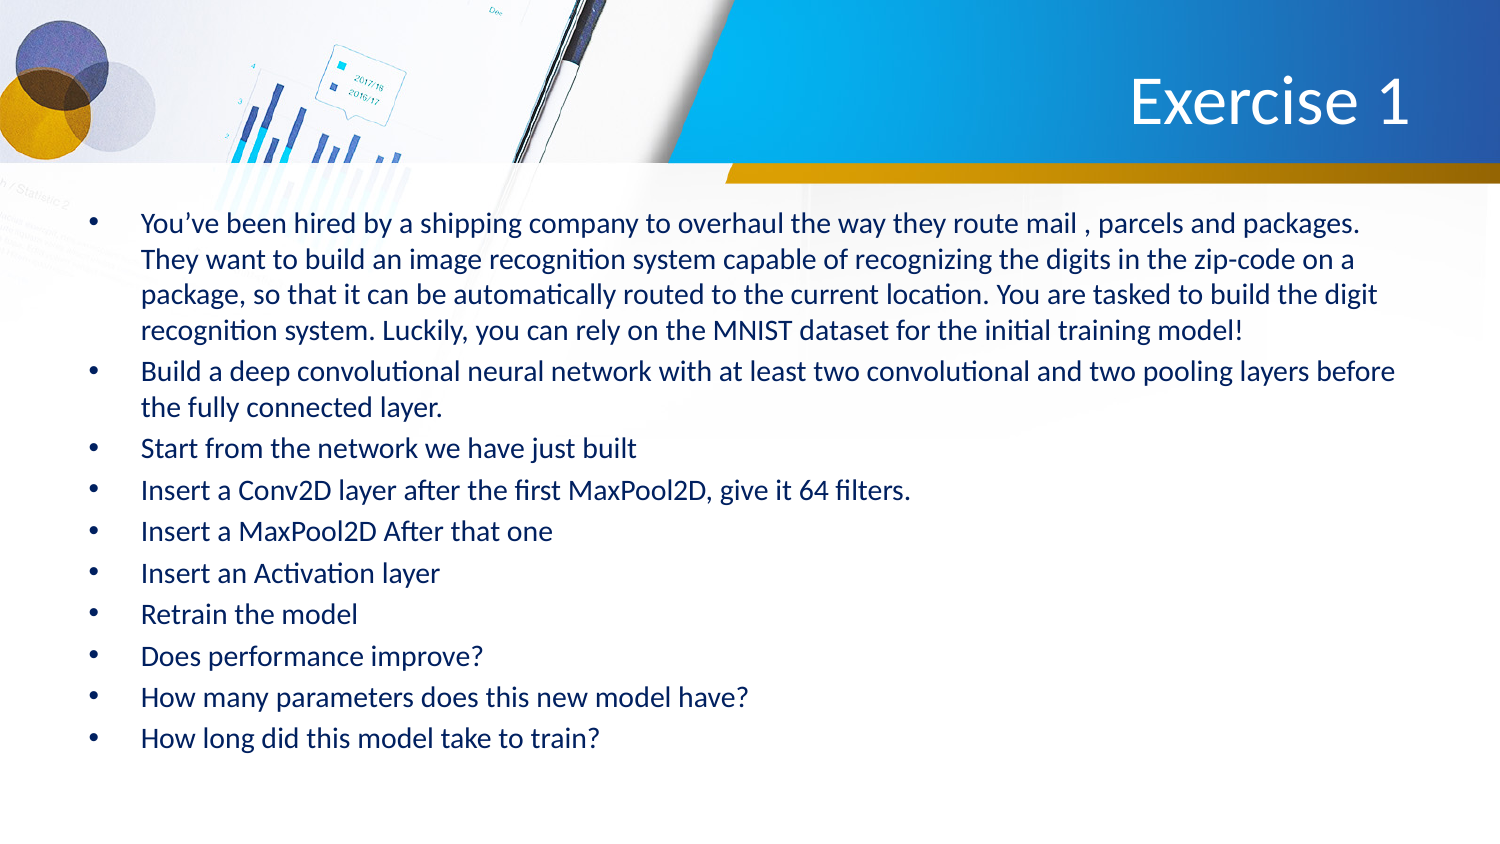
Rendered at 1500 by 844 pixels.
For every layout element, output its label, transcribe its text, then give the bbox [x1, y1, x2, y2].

picture [0, 0, 1500, 844]
title Exercise 1 [73, 46, 1427, 147]
list You’ve been hired by a shipping company to overhaul the way they route mail , parcels and packages. They want to build an image recognition system capable of recognizing the digits in the zip-code on a package, so that it can be automatically routed to the current location. You are tasked to build the digit recognition system. Luckily, you can rely on the MNIST dataset for the initial training model! Build a deep convolutional neural network with at least two convolutional and two pooling layers before the fully connected layer. Start from the network we have just built Insert a Conv2D layer after the first MaxPool2D, give it 64 filters. Insert a MaxPool2D After that one Insert an Activation layer Retrain the model Does performance improve? How many parameters does this new model have? How long did this model take to train? [73, 196, 1427, 773]
